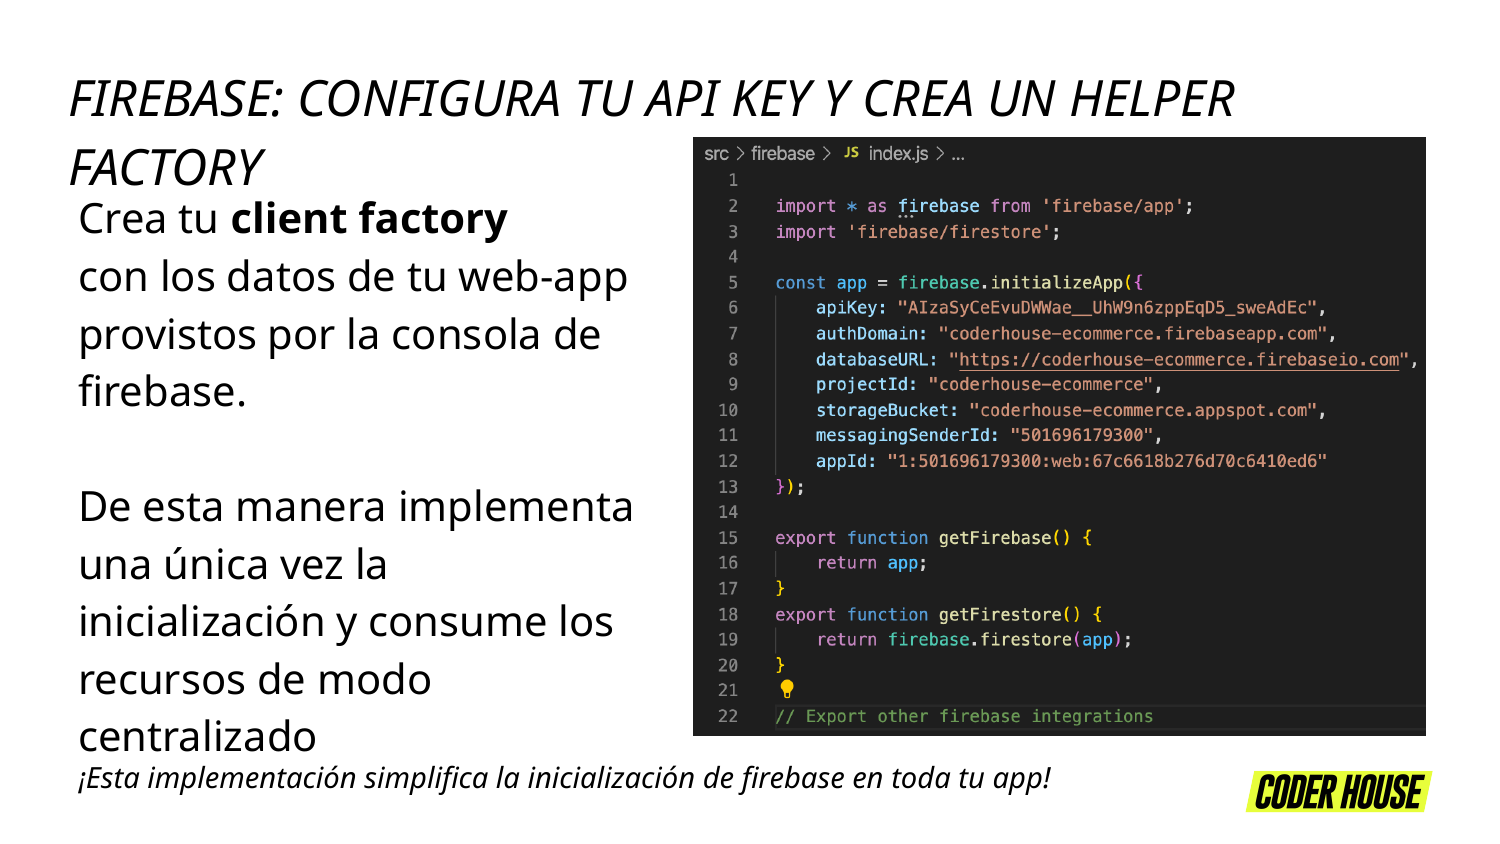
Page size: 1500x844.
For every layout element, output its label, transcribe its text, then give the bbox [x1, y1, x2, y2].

picture [692, 137, 1427, 736]
text_box ¡Esta implementación simplifica la inicialización de firebase en toda tu app! [63, 744, 1157, 839]
text_box Crea tu client factory con los datos de tu web-app provistos por la consola de firebase. De esta manera implementa una única vez la inicialización y consume los recursos de modo centralizado [63, 169, 652, 704]
picture [1241, 764, 1437, 819]
text_box FIREBASE: CONFIGURA TU API KEY Y CREA UN HELPER FACTORY [53, 42, 1308, 116]
